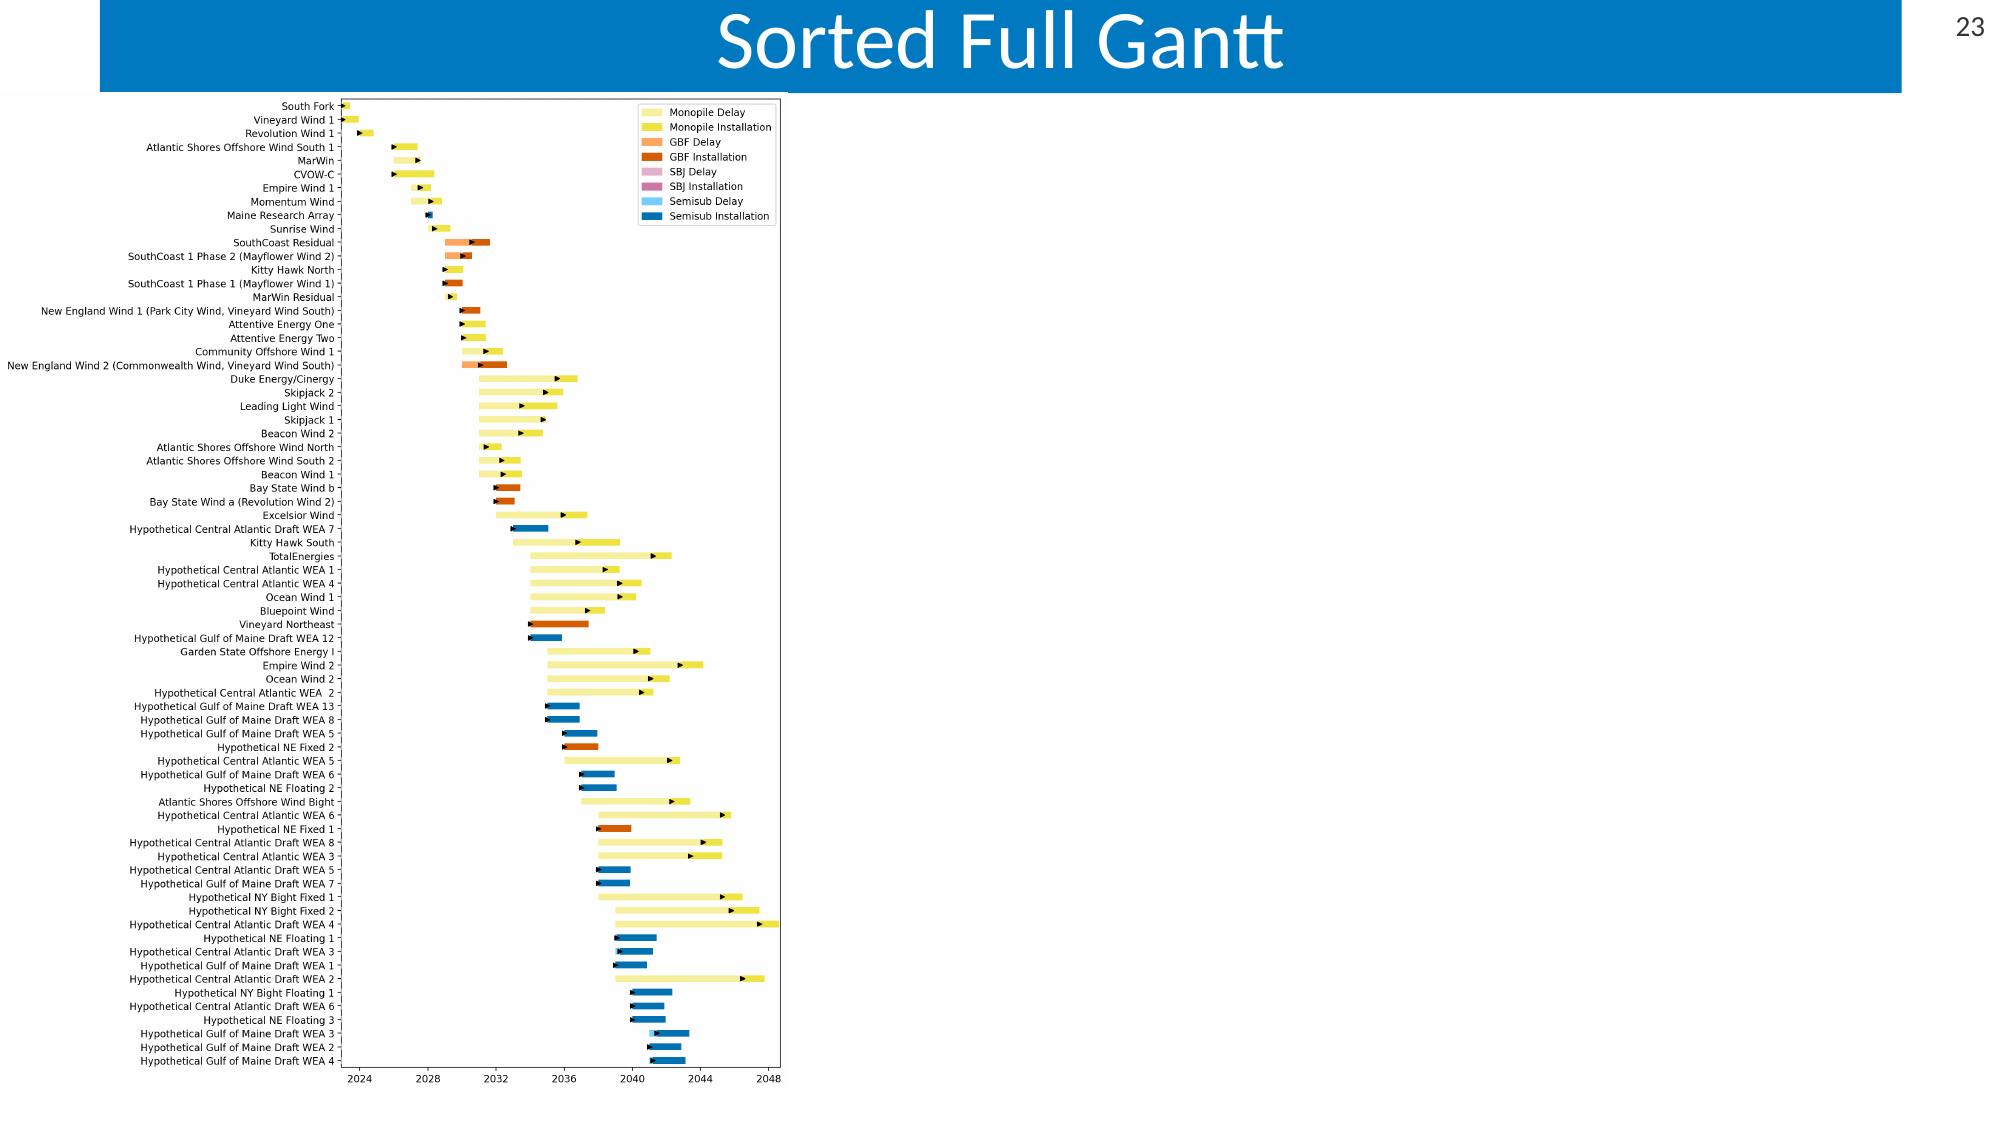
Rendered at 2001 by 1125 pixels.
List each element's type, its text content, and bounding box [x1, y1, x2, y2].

title Sorted Full Gantt [99, 0, 1902, 94]
picture [0, 92, 788, 1092]
